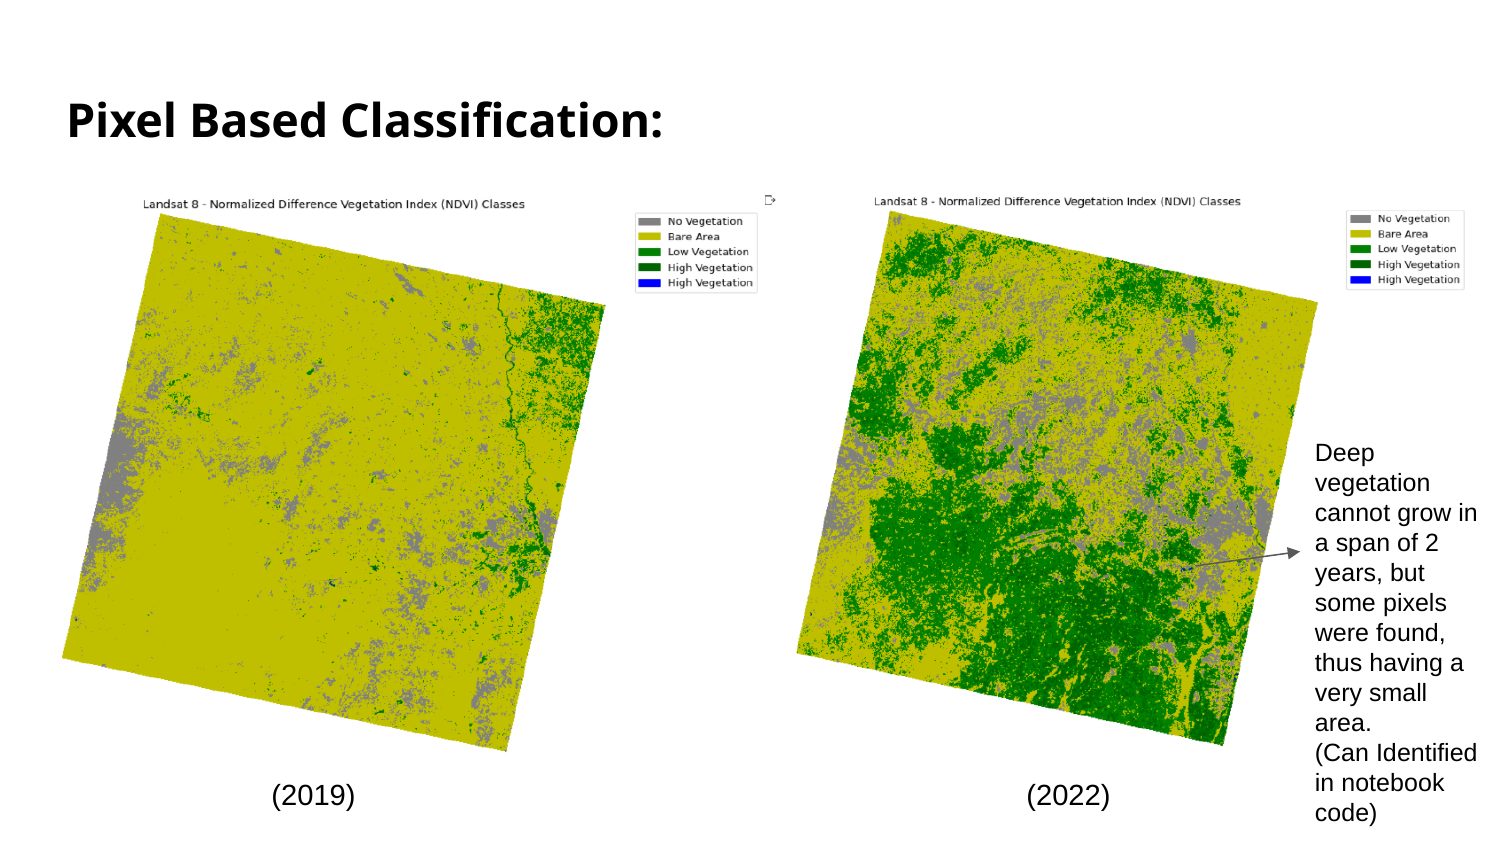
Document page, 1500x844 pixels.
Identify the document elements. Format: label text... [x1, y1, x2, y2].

title Pixel Based Classification: [51, 72, 1449, 167]
text_box (2022) [671, 764, 1300, 826]
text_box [1195, 551, 1301, 567]
text_box Deep vegetation cannot grow in a span of 2 years, but some pixels were found, thus having a very small area. (Can Identified in notebook code) [1300, 421, 1500, 842]
text_box (2019) [64, 771, 563, 826]
picture [24, 191, 1476, 762]
